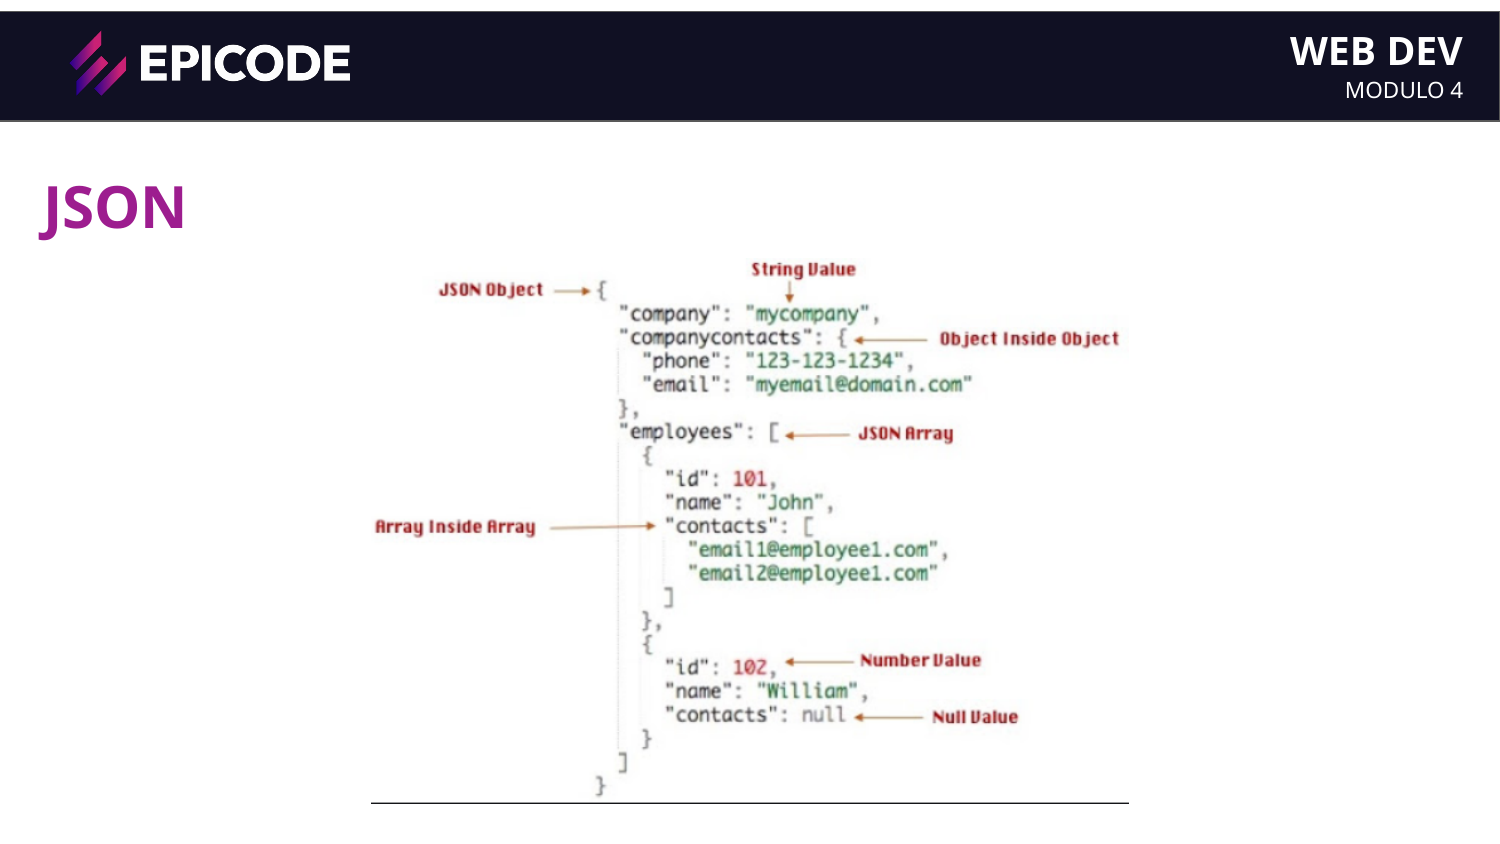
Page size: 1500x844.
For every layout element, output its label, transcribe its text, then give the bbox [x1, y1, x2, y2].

text_box MODULO 4 [684, 64, 1479, 114]
text_box WEB DEV [684, 11, 1479, 64]
text_box [0, 11, 1500, 121]
title JSON [28, 136, 1426, 275]
picture [370, 258, 1129, 804]
picture [69, 30, 350, 96]
